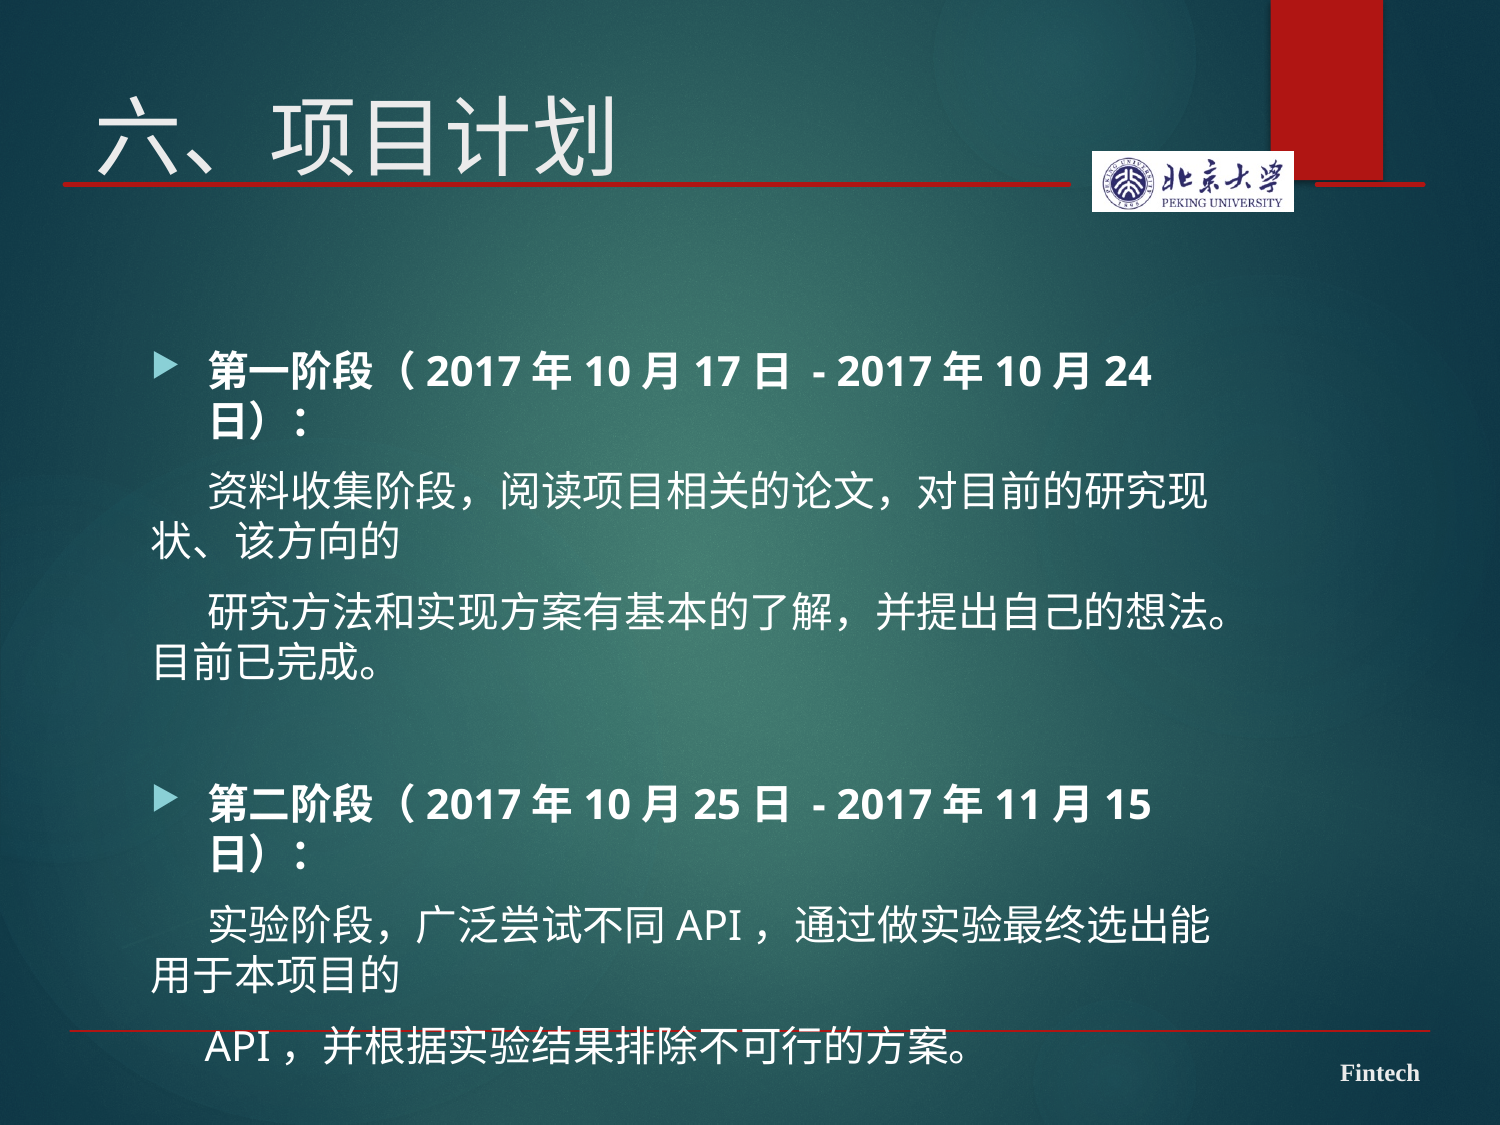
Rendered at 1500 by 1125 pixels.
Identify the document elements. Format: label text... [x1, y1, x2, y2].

picture [1237, 151, 1294, 212]
title 六、项目计划 [79, 74, 1237, 304]
list 第一阶段（2017年10月17日 - 2017年10月24日）： 资料收集阶段，阅读项目相关的论文，对目前的研究现状、该方向的 研究方法和实现方案有基本的了解，并提出自己的想法。目前已完成。 第二阶段（2017年10月25日 - 2017年11月15日）： 实验阶段，广泛尝试不同API，通过做实验最终选出能用于本项目的 API，并根据实验结果排除不可行的方案。 [135, 336, 1237, 1025]
